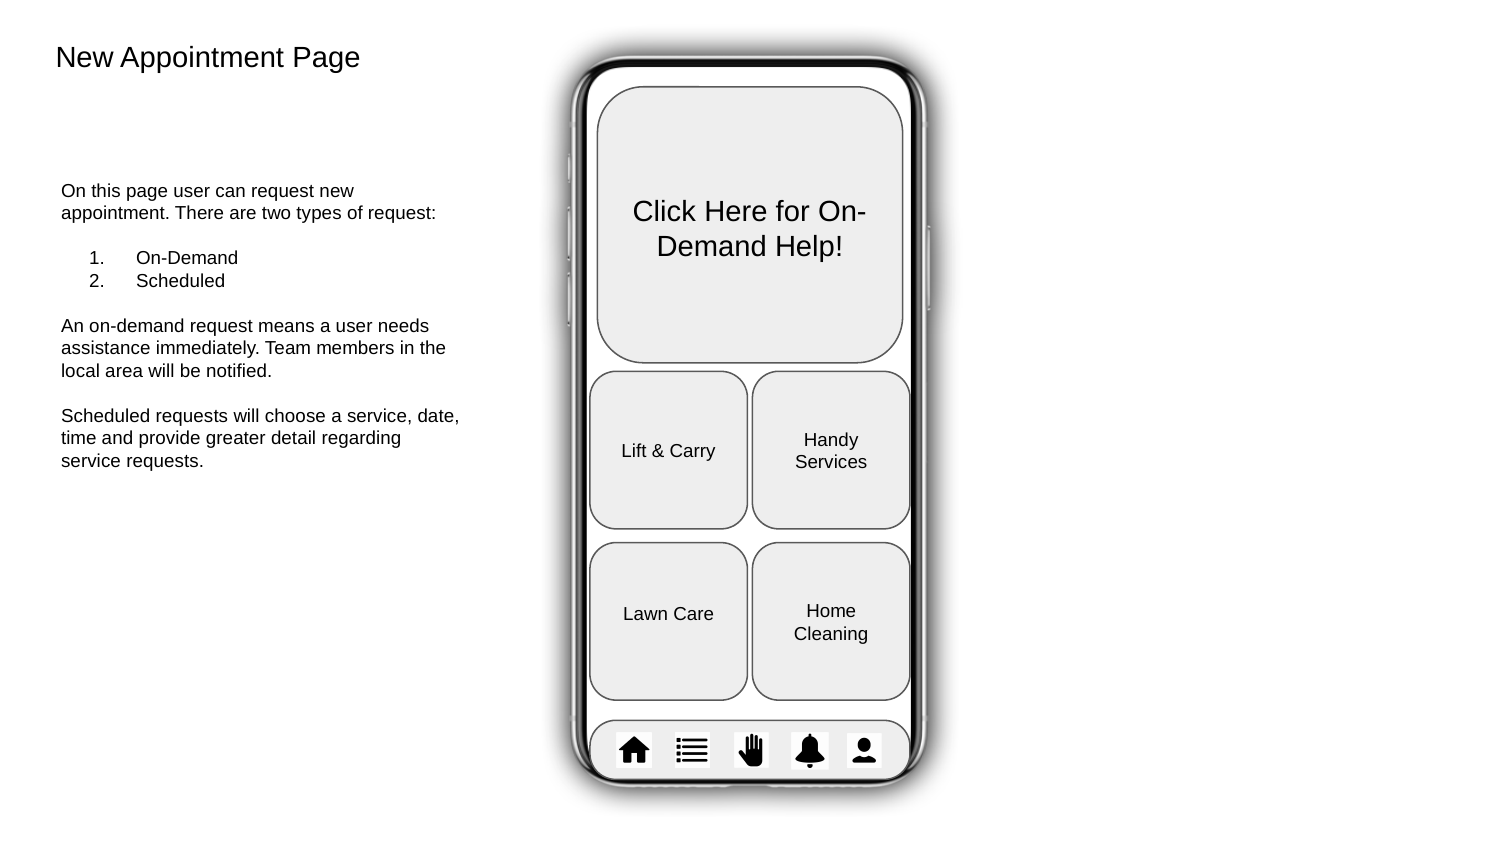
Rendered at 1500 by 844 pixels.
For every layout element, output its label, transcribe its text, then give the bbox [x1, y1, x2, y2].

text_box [589, 720, 911, 780]
text_box New Appointment Page [40, 23, 439, 145]
text_box On this page user can request new appointment. There are two types of request: On-Demand Scheduled An on-demand request means a user needs assistance immediately. Team members in the local area will be notified. Scheduled requests will choose a service, date, time and provide greater detail regarding service requests. [46, 163, 481, 789]
picture [537, 24, 963, 819]
